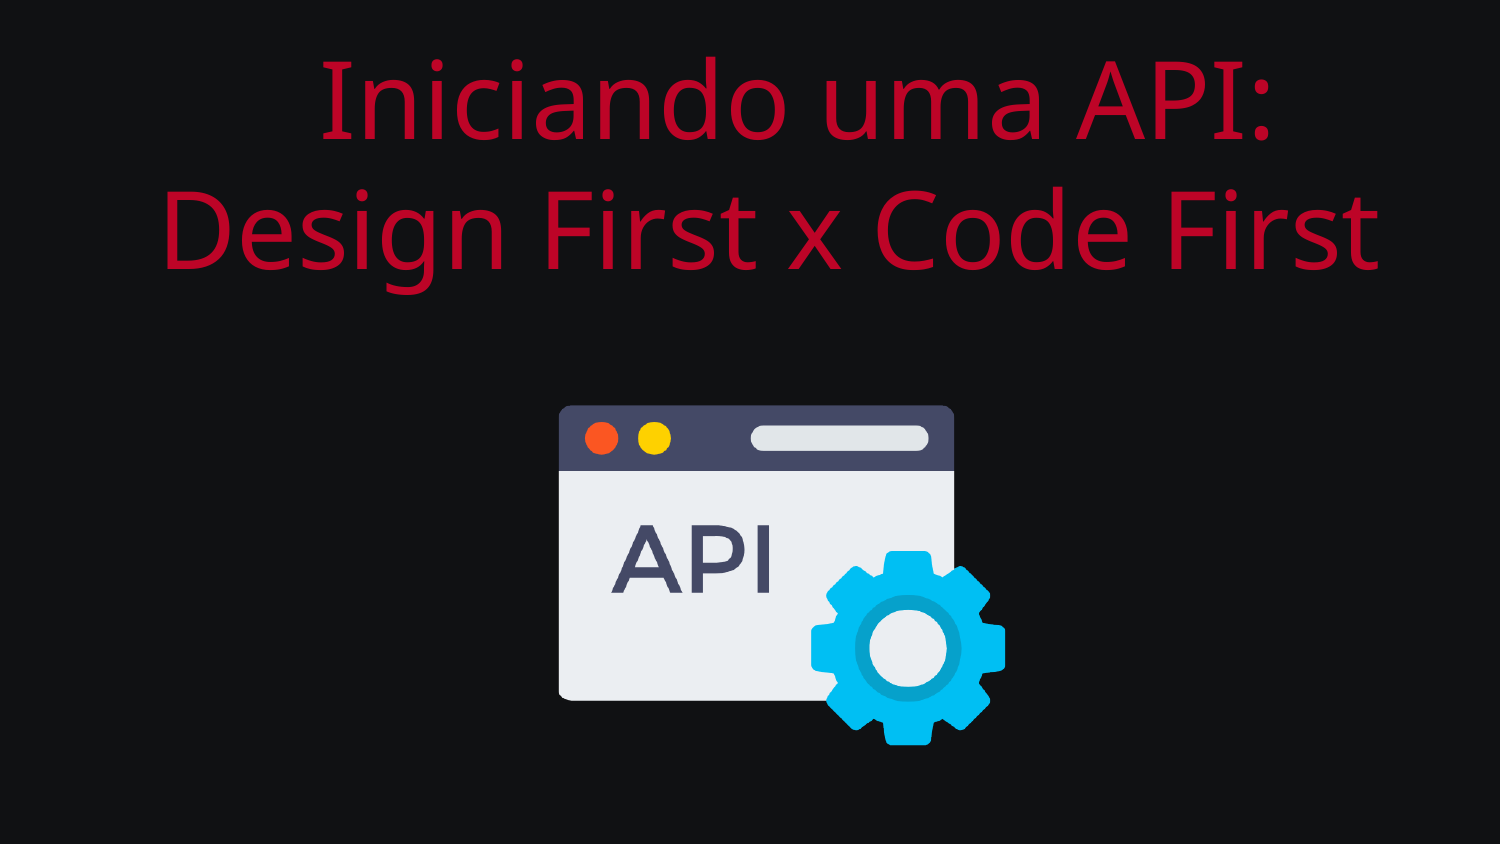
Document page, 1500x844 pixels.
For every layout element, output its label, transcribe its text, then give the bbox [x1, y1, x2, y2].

picture [510, 354, 1053, 795]
title Iniciando uma API: Design First x Code First [79, 22, 1460, 307]
